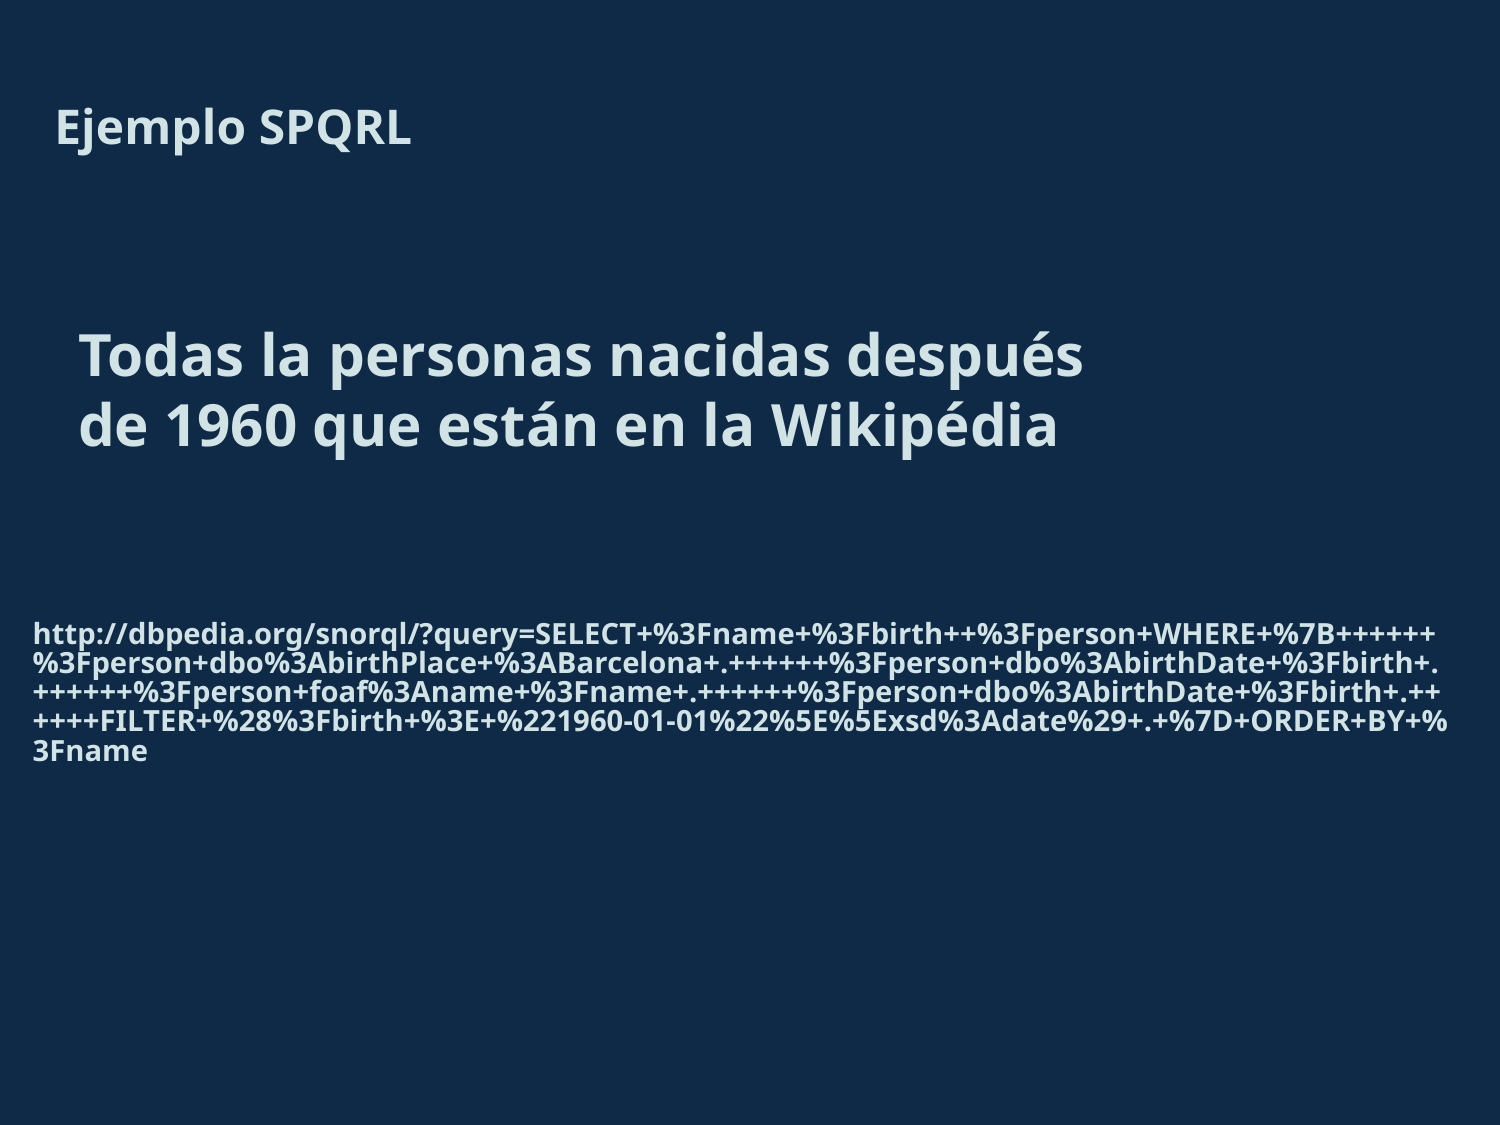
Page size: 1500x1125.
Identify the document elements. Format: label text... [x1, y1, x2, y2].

text_box Ejemplo SPQRL [54, 57, 1086, 248]
text_box http://dbpedia.org/snorql/?query=SELECT+%3Fname+%3Fbirth++%3Fperson+WHERE+%7B++++++%3Fperson+dbo%3AbirthPlace+%3ABarcelona+.++++++%3Fperson+dbo%3AbirthDate+%3Fbirth+.++++++%3Fperson+foaf%3Aname+%3Fname+.++++++%3Fperson+dbo%3AbirthDate+%3Fbirth+.++++++FILTER+%28%3Fbirth+%3E+%221960-01-01%22%5E%5Exsd%3Adate%29+.+%7D+ORDER+BY+%3Fname [17, 600, 1471, 1010]
text_box Todas la personas nacidas después de 1960 que están en la Wikipédia [63, 303, 1158, 606]
